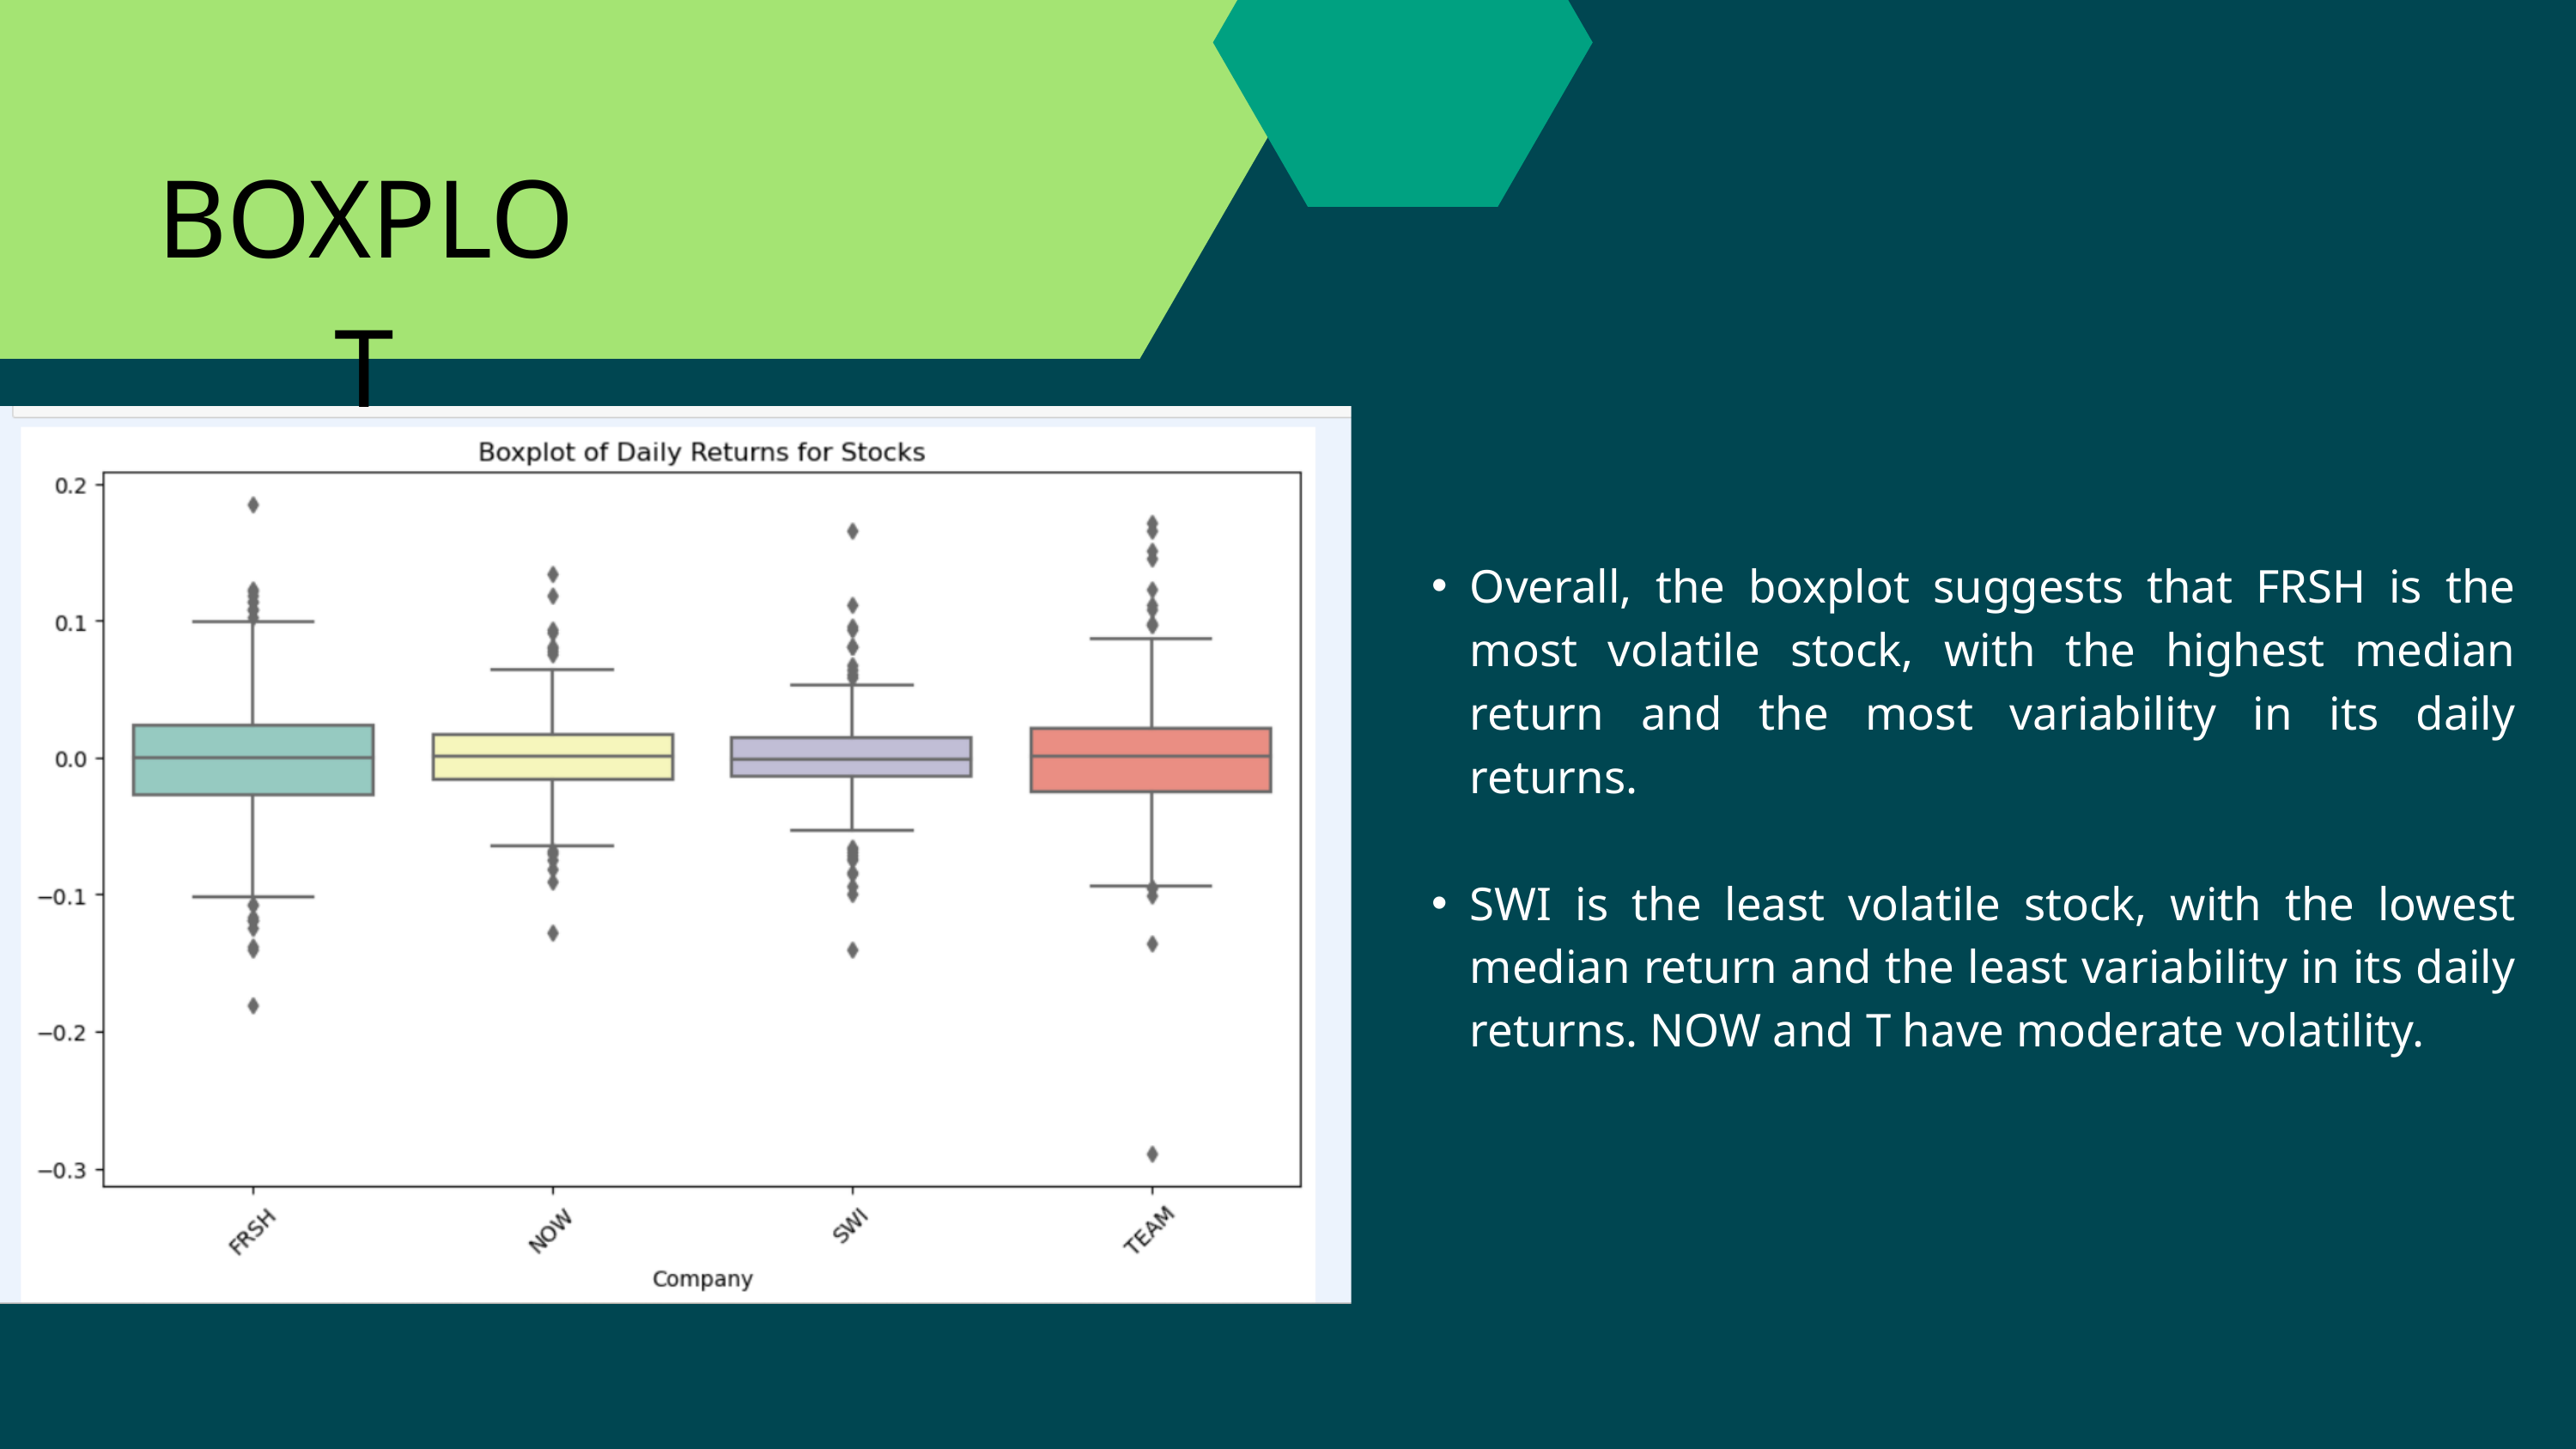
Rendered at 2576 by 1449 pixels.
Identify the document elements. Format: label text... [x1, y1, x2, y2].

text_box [0, 0, 1394, 360]
text_box BOXPLOT [137, 369, 592, 429]
text_box [0, 406, 1352, 1304]
text_box Overall, the boxplot suggests that FRSH is the most volatile stock, with the highest median return and the most variability in its daily returns. SWI is the least volatile stock, with the lowest median return and the least variability in its daily returns. NOW and T have moderate volatility. [1393, 549, 2516, 1057]
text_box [1212, 0, 1594, 208]
